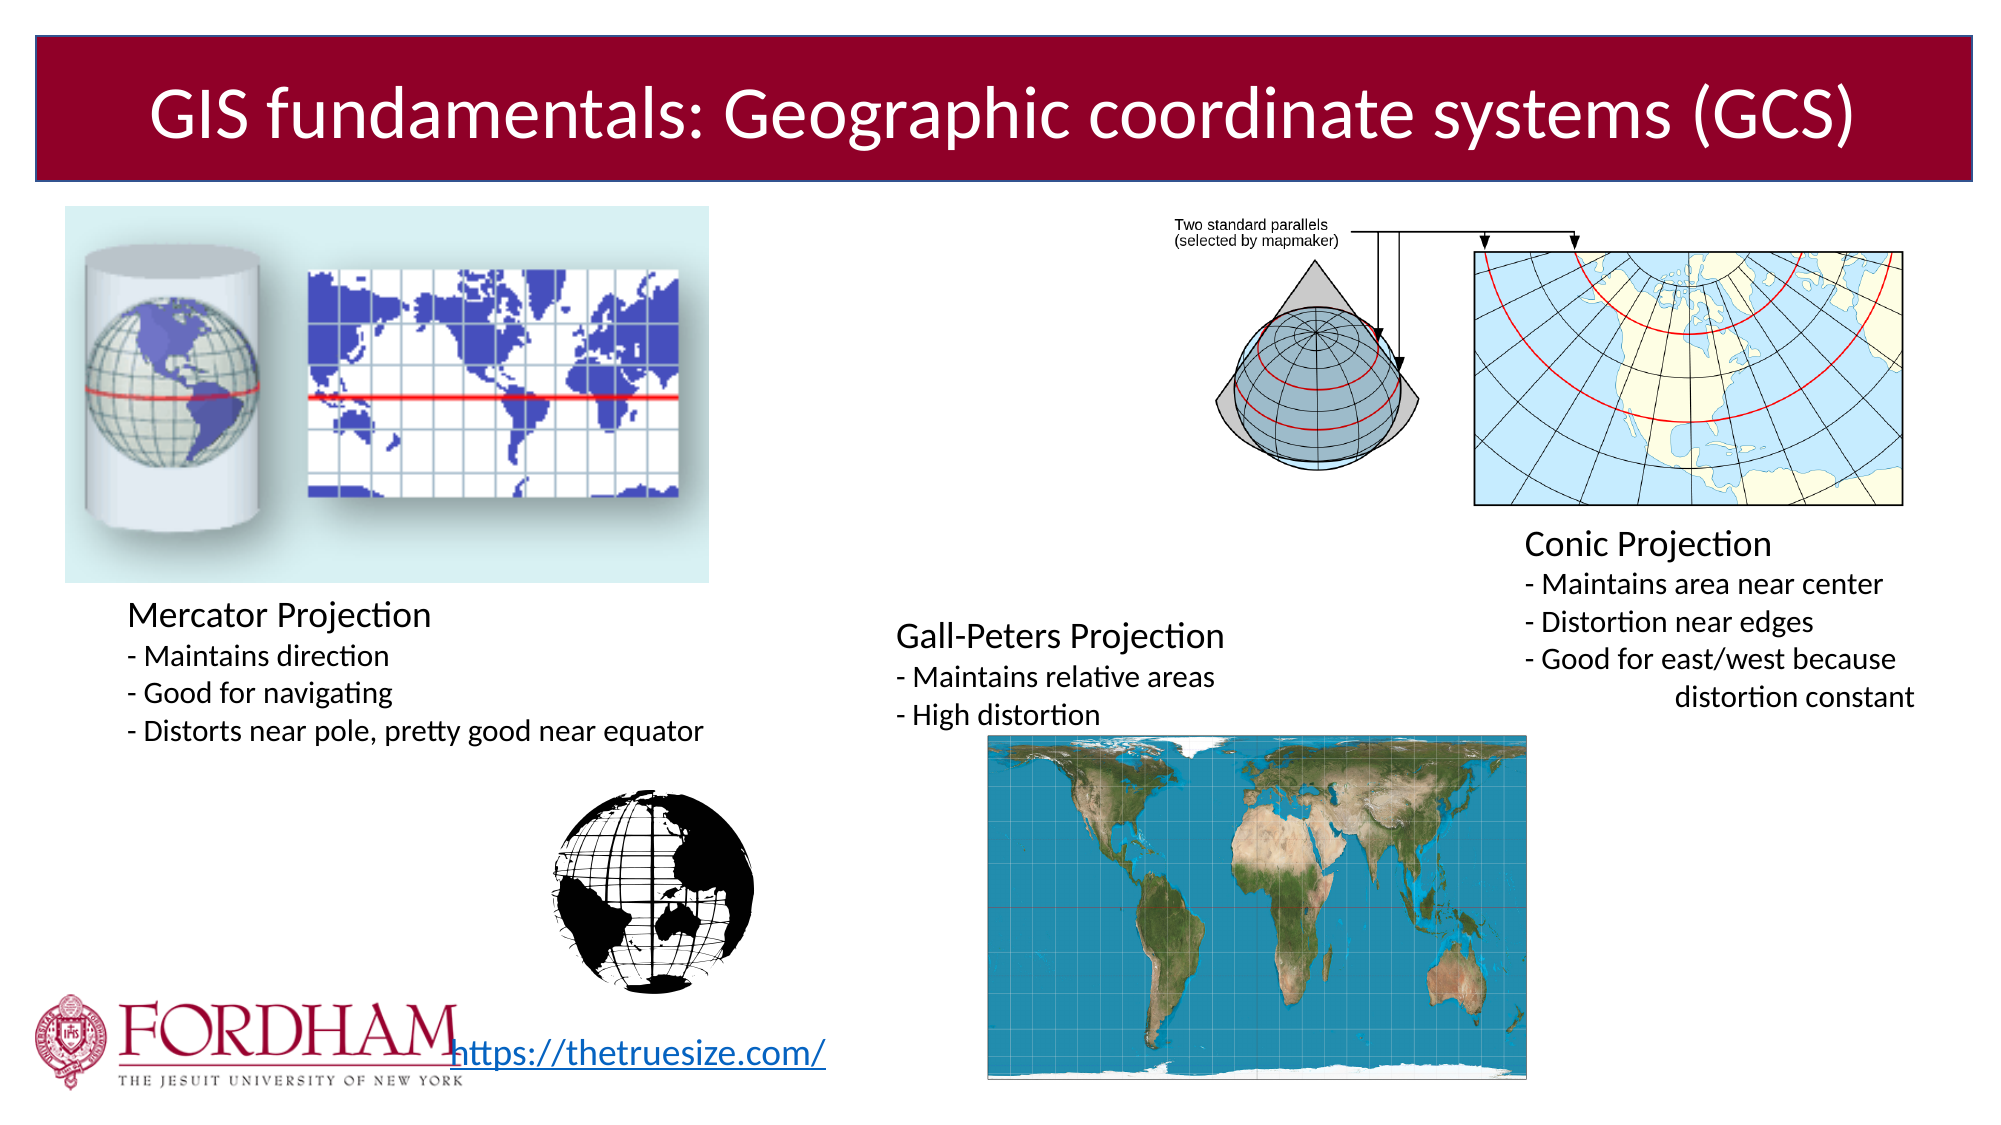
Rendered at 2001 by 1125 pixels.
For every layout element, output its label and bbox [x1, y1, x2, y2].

text_box [35, 36, 1972, 1092]
picture [1159, 203, 1935, 534]
picture [493, 735, 811, 1053]
picture [65, 206, 709, 583]
picture [986, 734, 1528, 1081]
